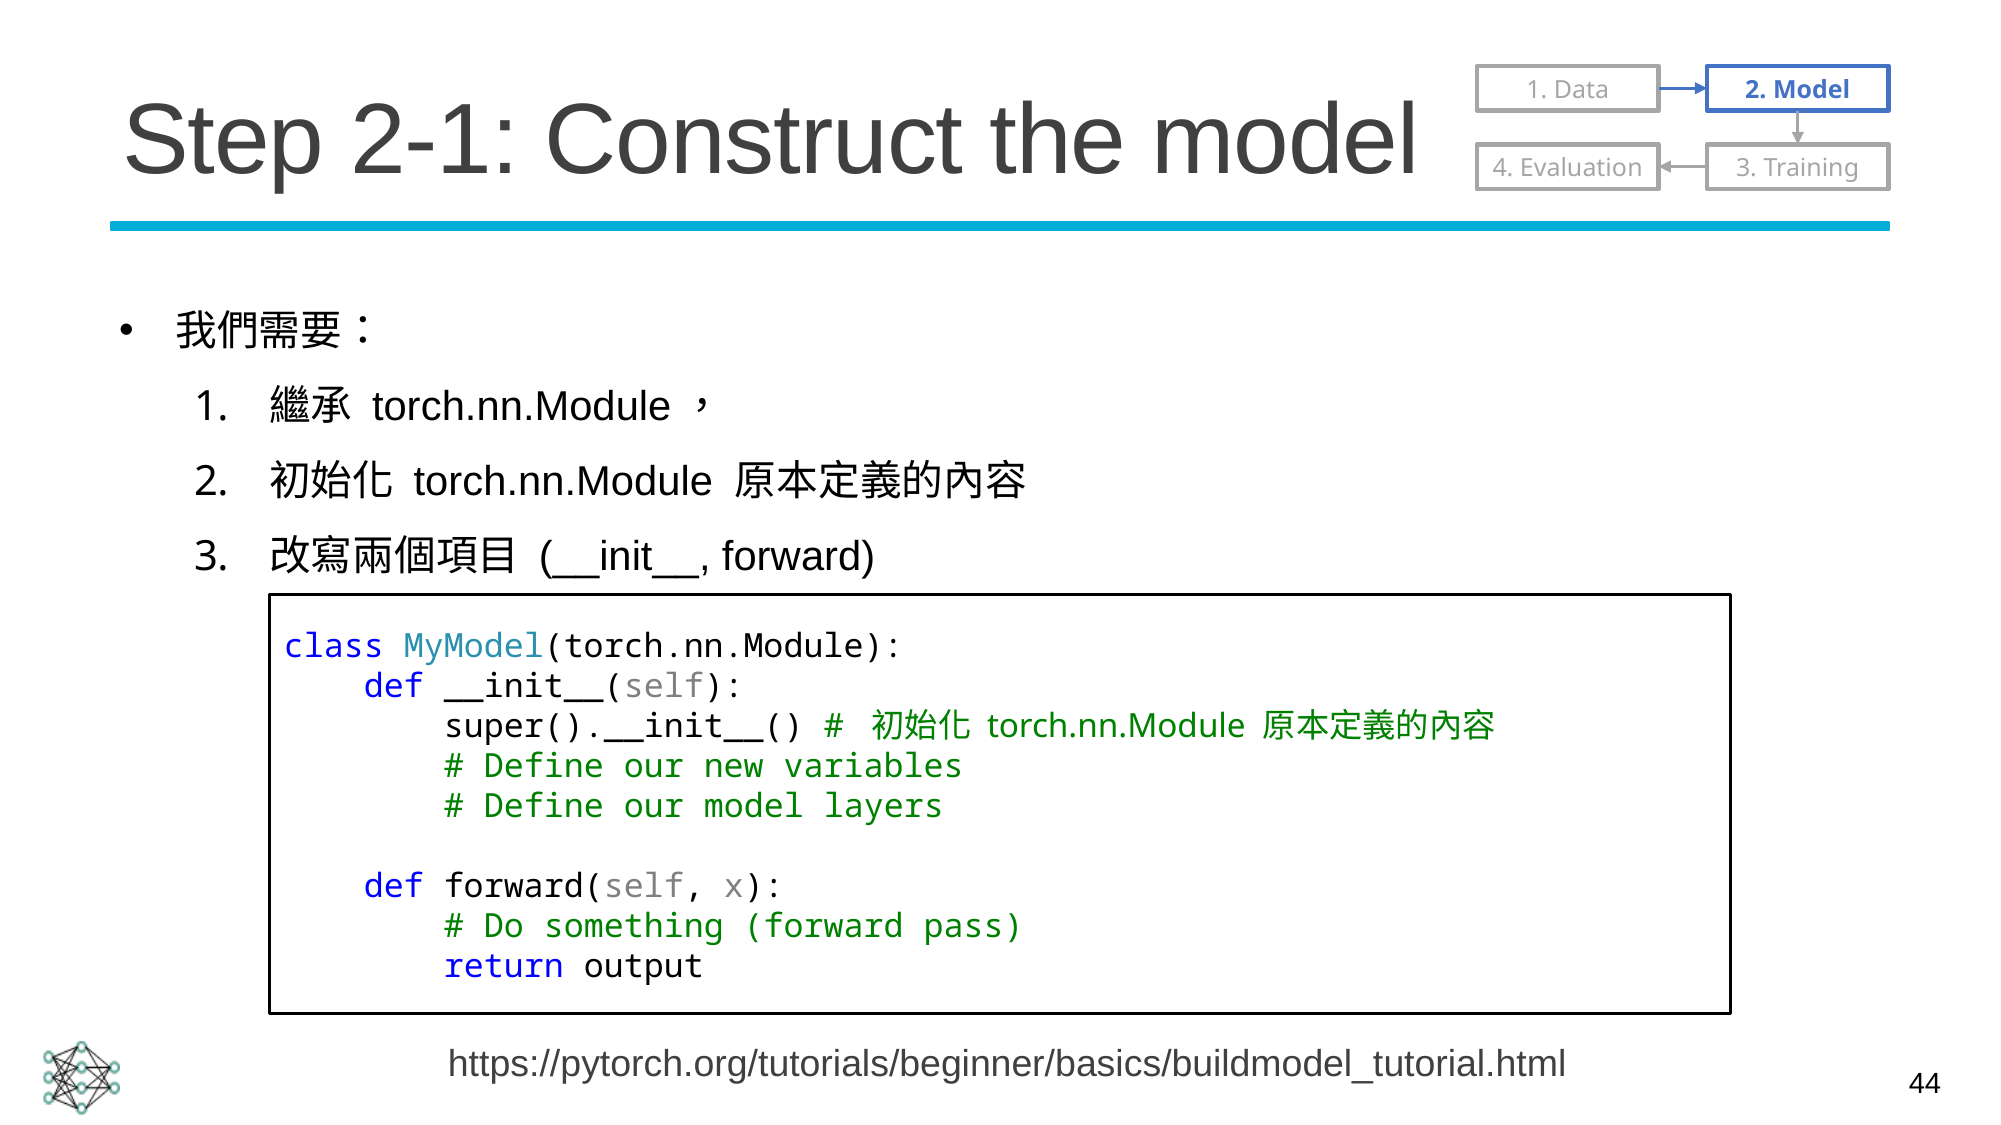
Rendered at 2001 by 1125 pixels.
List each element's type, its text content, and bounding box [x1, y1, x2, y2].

text_box class MyModel(torch.nn.Module): def __init__(self): super().__init__() # 初始化 torch.nn.Module 原本定義的內容 # Define our new variables # Define our model layers def forward(self, x): # Do something (forward pass) return output [268, 593, 1732, 1015]
text_box 4. Evaluation [1477, 144, 1659, 189]
text_box 我們需要： 繼承 torch.nn.Module， 初始化 torch.nn.Module 原本定義的內容 改寫兩個項目 (__init__, forward) [104, 271, 1896, 587]
list https://pytorch.org/tutorials/beginner/basics/buildmodel_tutorial.html [421, 1036, 1579, 1097]
text_box 3. Training [1707, 144, 1889, 189]
text_box 1. Data [1477, 65, 1659, 111]
picture [43, 1041, 120, 1116]
title Step 2-1: Construct the model [107, 58, 1899, 228]
text_box 2. Model [1707, 65, 1889, 111]
slide_number 44 [1740, 1052, 1957, 1113]
